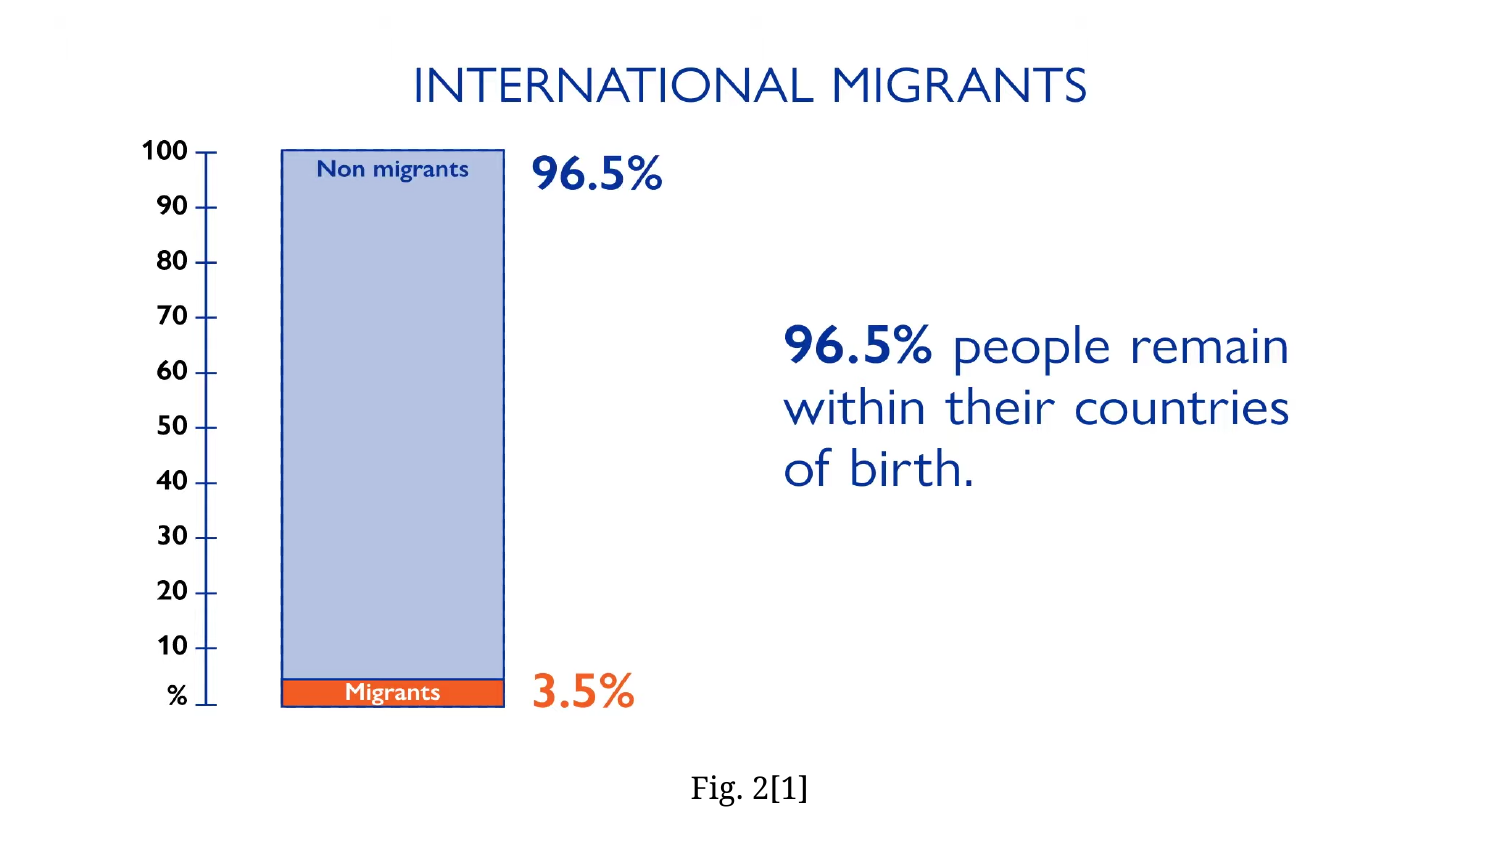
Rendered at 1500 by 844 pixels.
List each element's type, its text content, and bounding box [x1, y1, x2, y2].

text_box Fig. 2[1] [503, 762, 996, 821]
picture [54, 16, 1446, 754]
